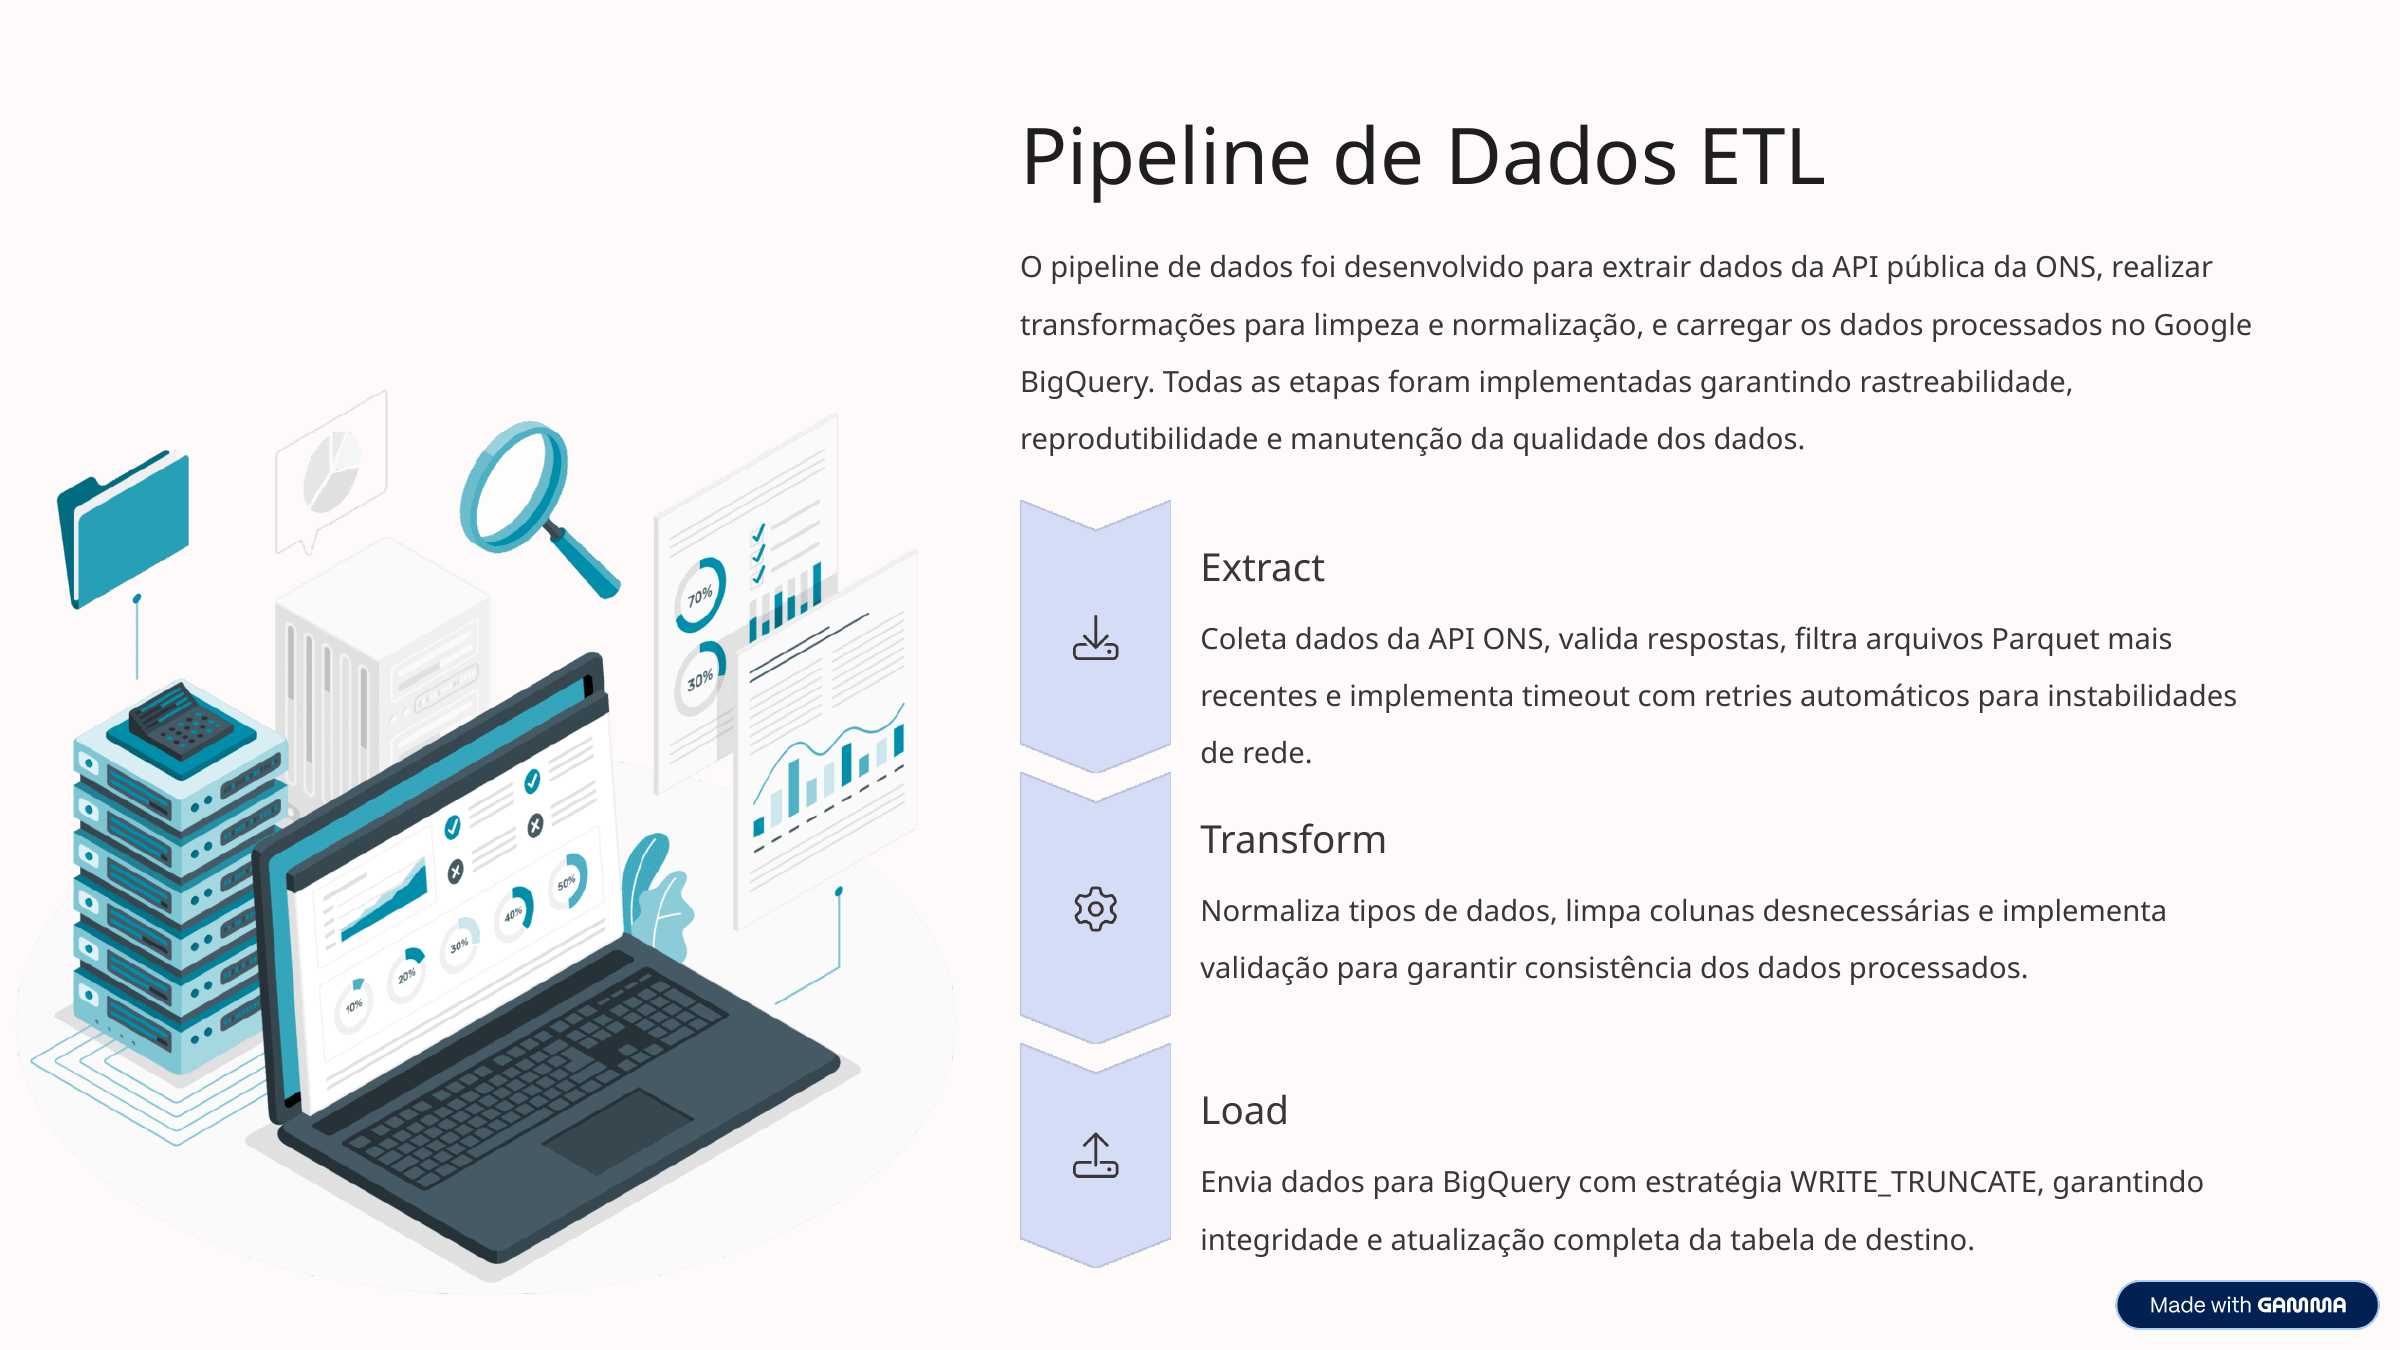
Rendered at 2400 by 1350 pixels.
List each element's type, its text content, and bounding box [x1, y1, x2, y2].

text_box Normaliza tipos de dados, limpa colunas desnecessárias e implementa validação para garantir consistência dos dados processados. [1200, 869, 2280, 1014]
text_box Envia dados para BigQuery com estratégia WRITE_TRUNCATE, garantindo integridade e atualização completa da tabela de destino. [1200, 1141, 2280, 1238]
text_box O pipeline de dados foi desenvolvido para extrair dados da API pública da ONS, realizar transformações para limpeza e normalização, e carregar os dados processados no Google BigQuery. Todas as etapas foram implementadas garantindo rastreabilidade, reprodutibilidade e manutenção da qualidade dos dados. [1020, 226, 2280, 467]
text_box Transform [1200, 802, 1596, 852]
text_box Pipeline de Dados ETL [1020, 82, 1909, 182]
picture [1019, 500, 1171, 1268]
picture [0, 341, 971, 1313]
text_box Load [1200, 1073, 1596, 1124]
text_box Coleta dados da API ONS, valida respostas, filtra arquivos Parquet mais recentes e implementa timeout com retries automáticos para instabilidades de rede. [1200, 597, 2280, 743]
text_box Extract [1200, 530, 1596, 580]
picture [2106, 1271, 2389, 1339]
